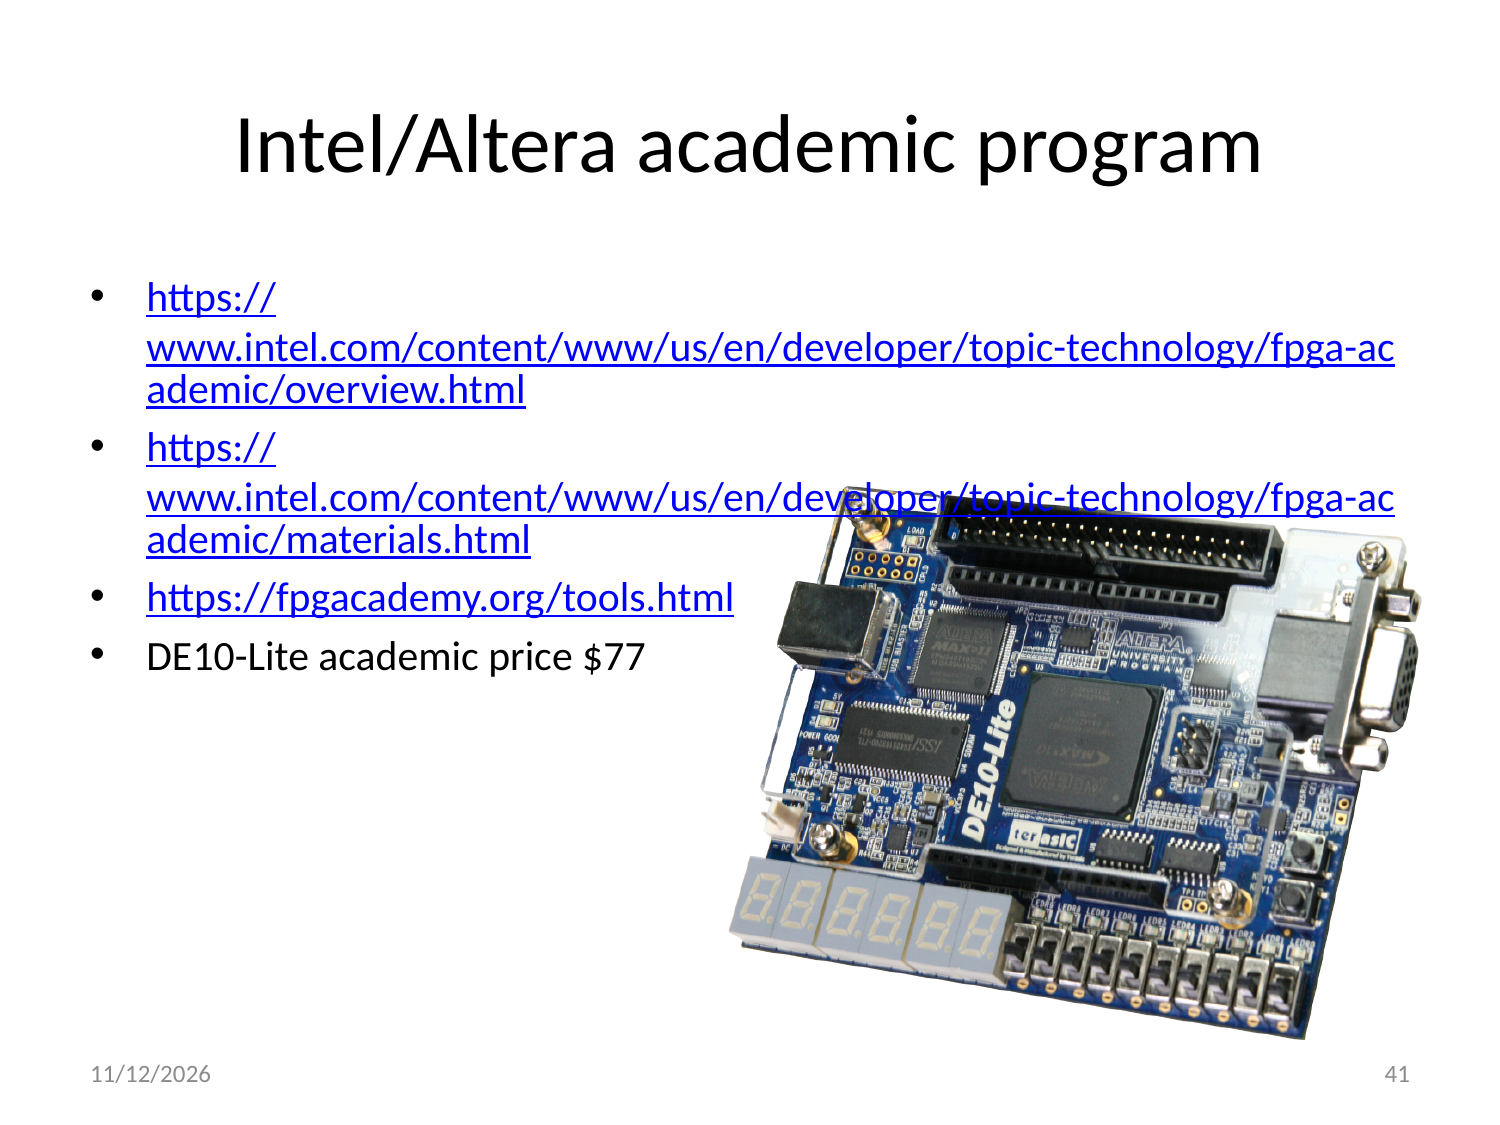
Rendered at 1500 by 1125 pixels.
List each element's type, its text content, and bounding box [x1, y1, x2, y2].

title Intel/Altera academic program [75, 45, 1425, 233]
list https://www.intel.com/content/www/us/en/developer/topic-technology/fpga-academic/overview.html https://www.intel.com/content/www/us/en/developer/topic-technology/fpga-academic/materials.html https://fpgacademy.org/tools.html DE10-Lite academic price $77 [75, 262, 1425, 1005]
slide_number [75, 1042, 425, 1103]
picture [698, 474, 1428, 1040]
slide_number 41 [1074, 1049, 1425, 1103]
